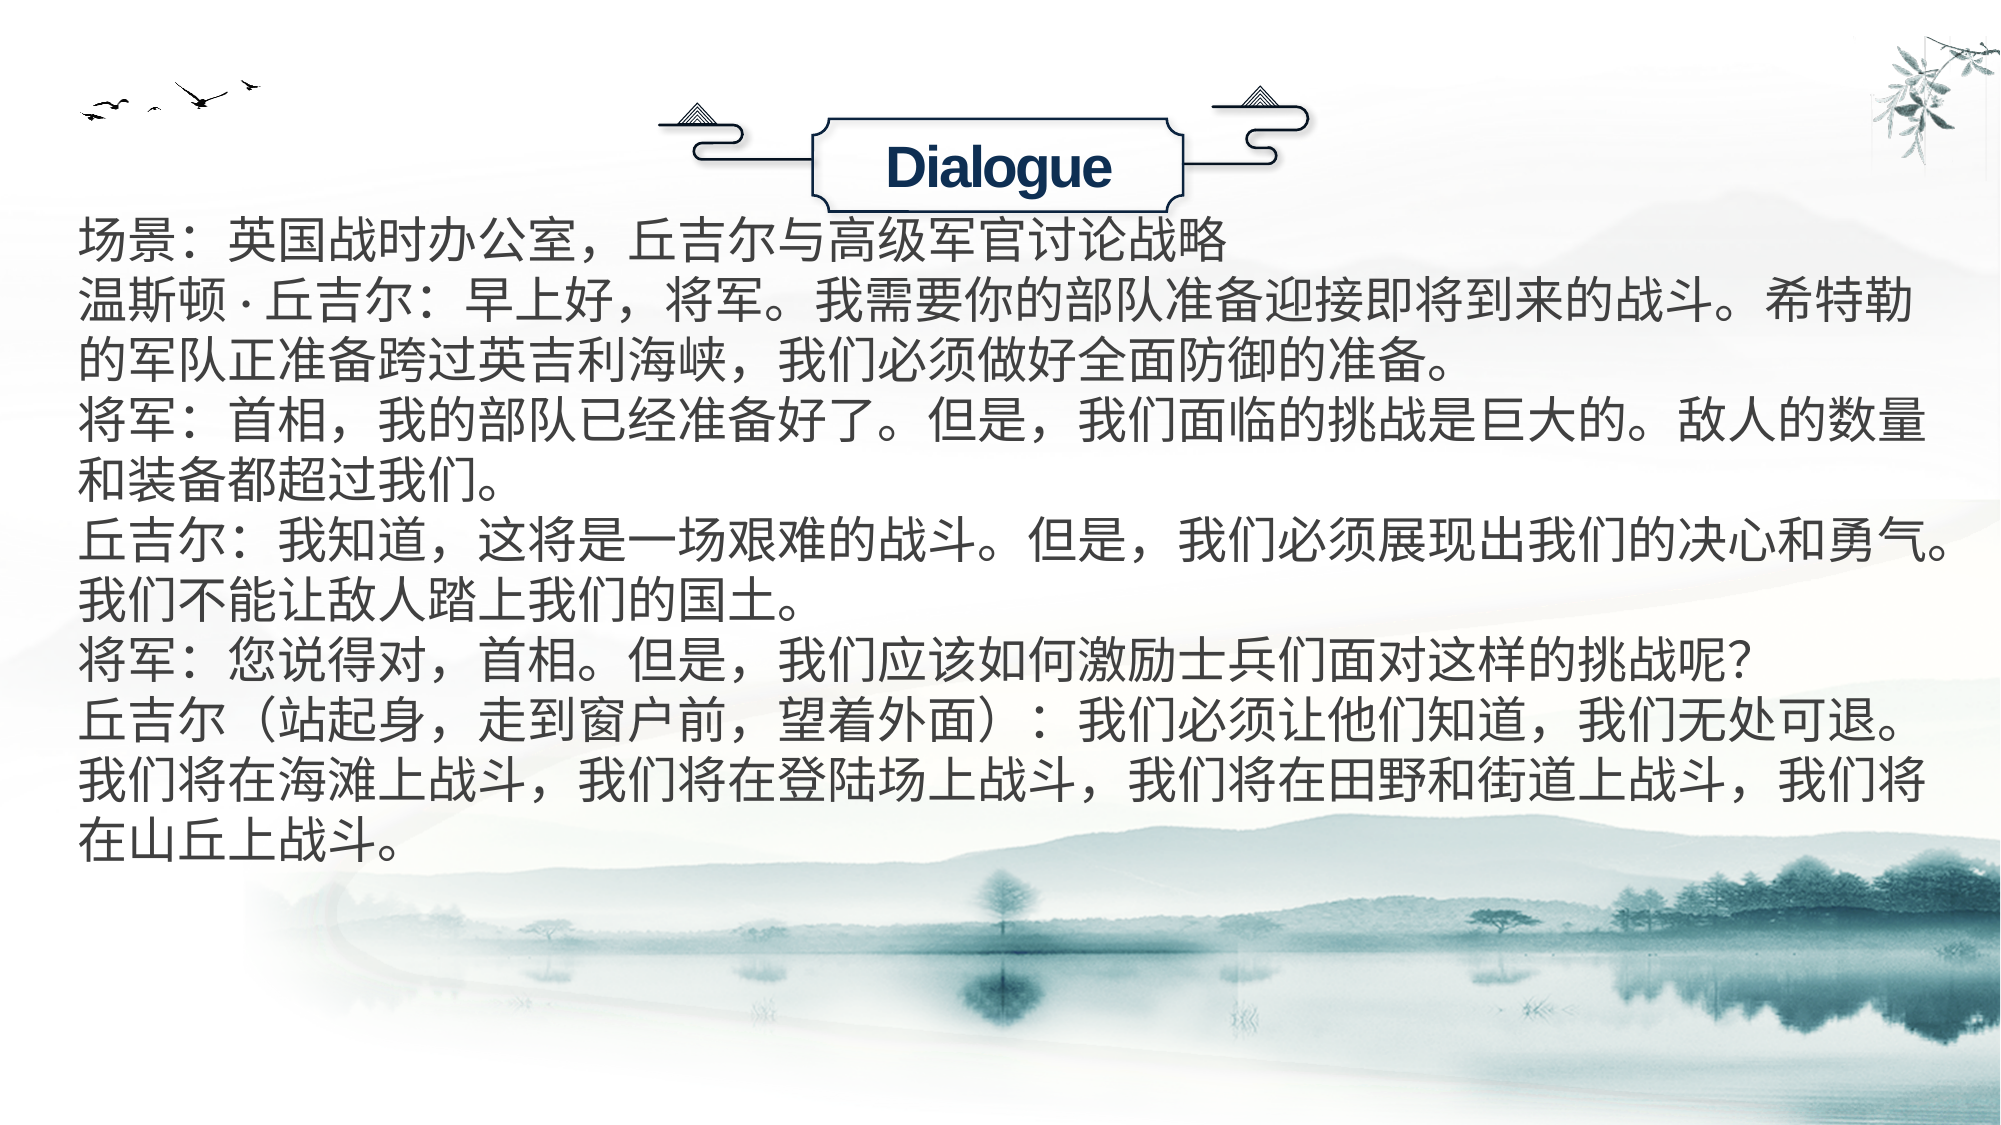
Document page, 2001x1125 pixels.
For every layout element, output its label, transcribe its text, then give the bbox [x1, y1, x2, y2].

list Dialogue [843, 121, 1157, 201]
picture [0, 0, 2001, 1125]
text_box 场景：英国战时办公室，丘吉尔与高级军官讨论战略 温斯顿·丘吉尔：早上好，将军。我需要你的部队准备迎接即将到来的战斗。希特勒的军队正准备跨过英吉利海峡，我们必须做好全面防御的准备。 将军：首相，我的部队已经准备好了。但是，我们面临的挑战是巨大的。敌人的数量和装备都超过我们。 丘吉尔：我知道，这将是一场艰难的战斗。但是，我们必须展现出我们的决心和勇气。我们不能让敌人踏上我们的国土。 将军：您说得对，首相。但是，我们应该如何激励士兵们面对这样的挑战呢？ 丘吉尔（站起身，走到窗户前，望着外面）：我们必须让他们知道，我们无处可退。我们将在海滩上战斗，我们将在登陆场上战斗，我们将在田野和街道上战斗，我们将在山丘上战斗。 [63, 201, 1957, 1073]
